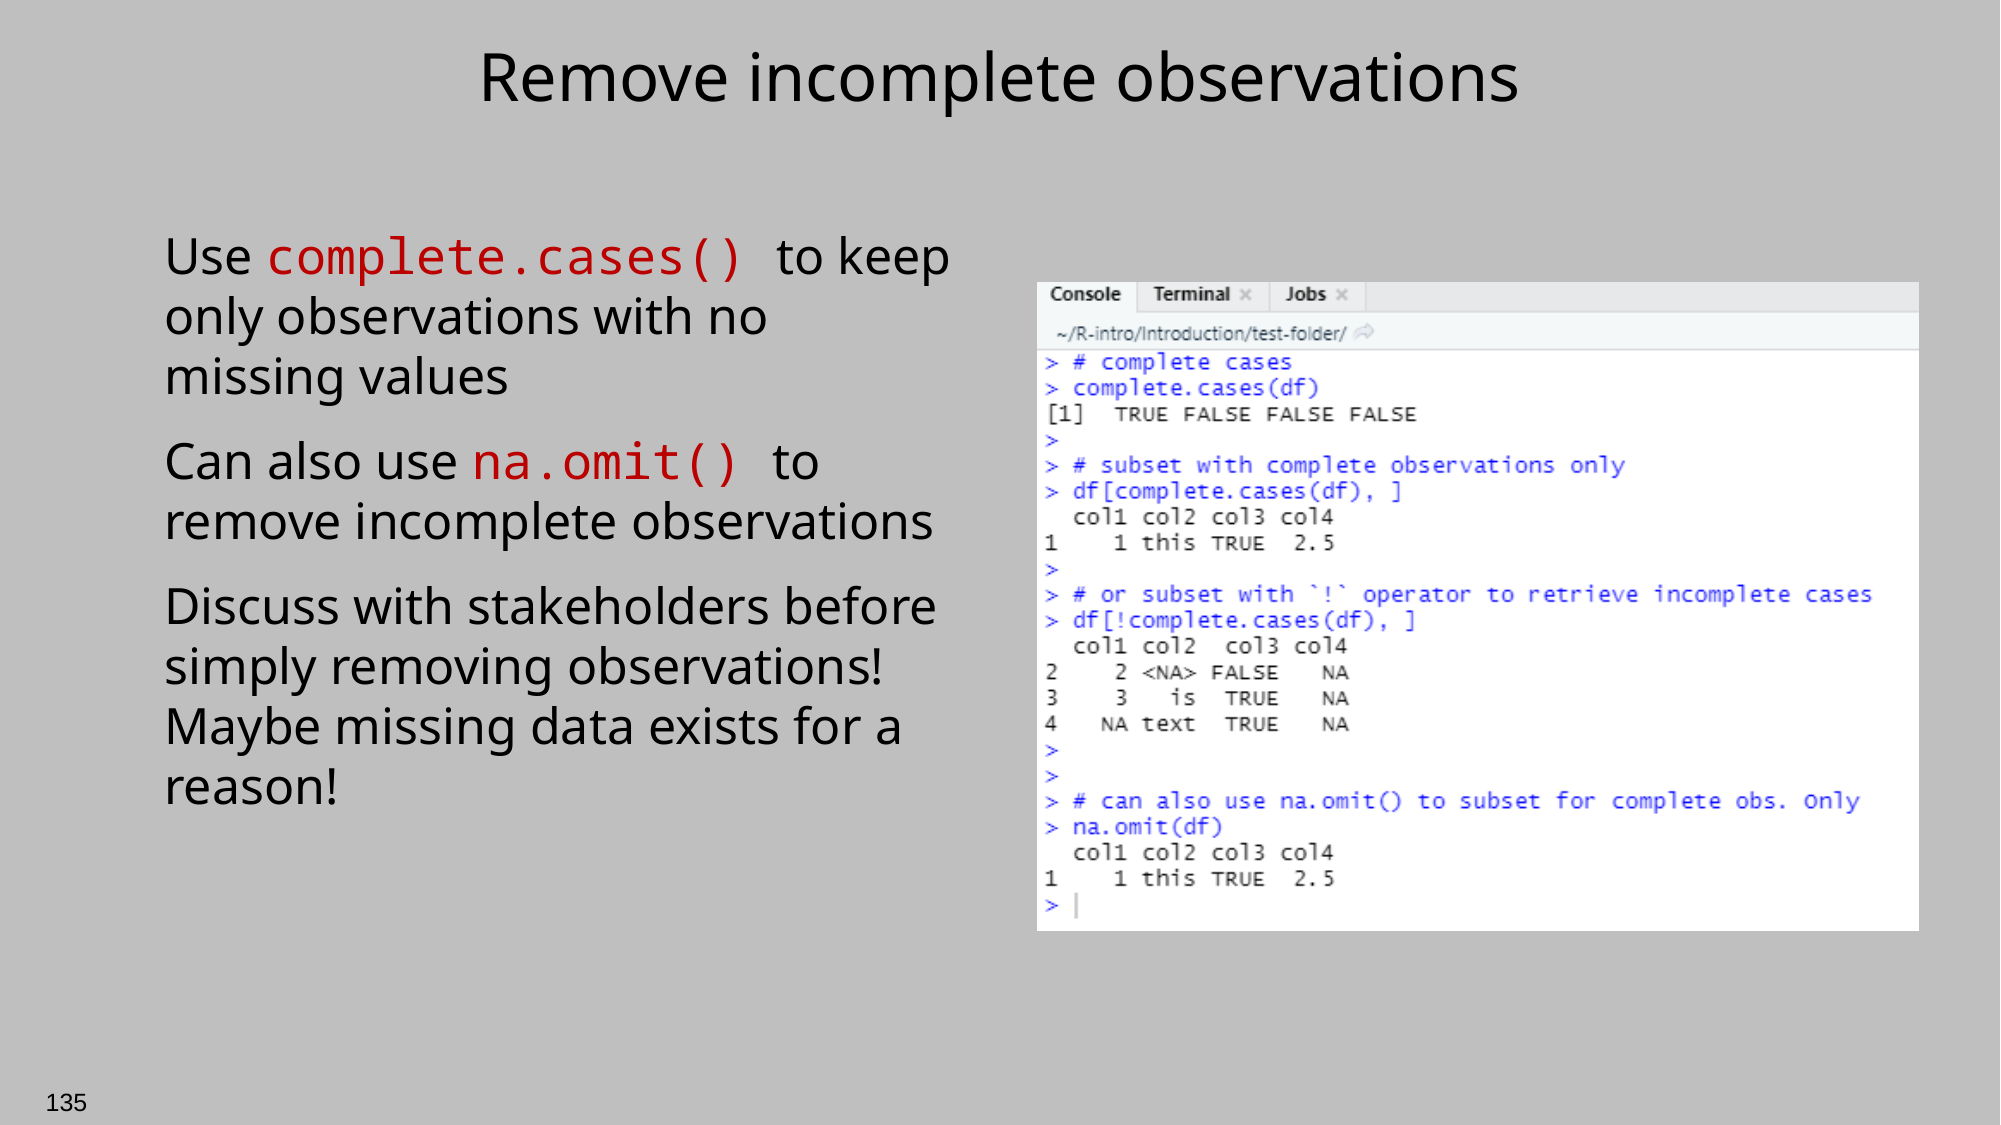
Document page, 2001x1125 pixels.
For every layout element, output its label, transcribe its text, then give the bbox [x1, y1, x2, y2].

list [1036, 282, 1919, 932]
list Use complete.cases() to keep only observations with no missing values Can also use na.omit() to remove incomplete observations Discuss with stakeholders before simply removing observations! Maybe missing data exists for a reason! [129, 209, 970, 1005]
title Remove incomplete observations [150, 0, 1850, 150]
